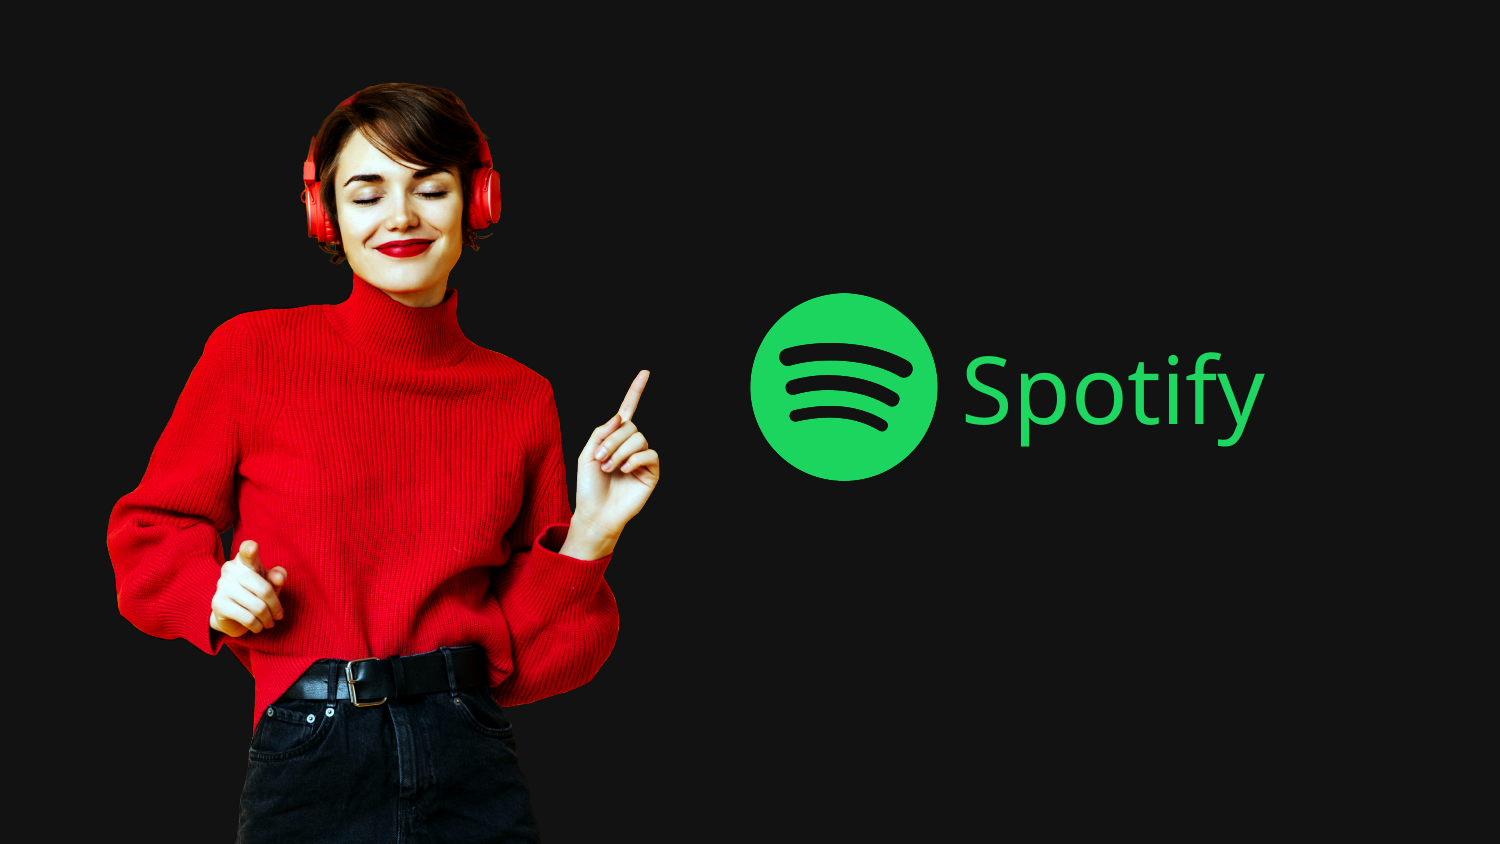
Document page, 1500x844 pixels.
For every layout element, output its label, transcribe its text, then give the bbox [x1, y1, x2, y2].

text_box Spotify [950, 324, 1317, 449]
picture [749, 293, 938, 481]
picture [105, 82, 660, 844]
